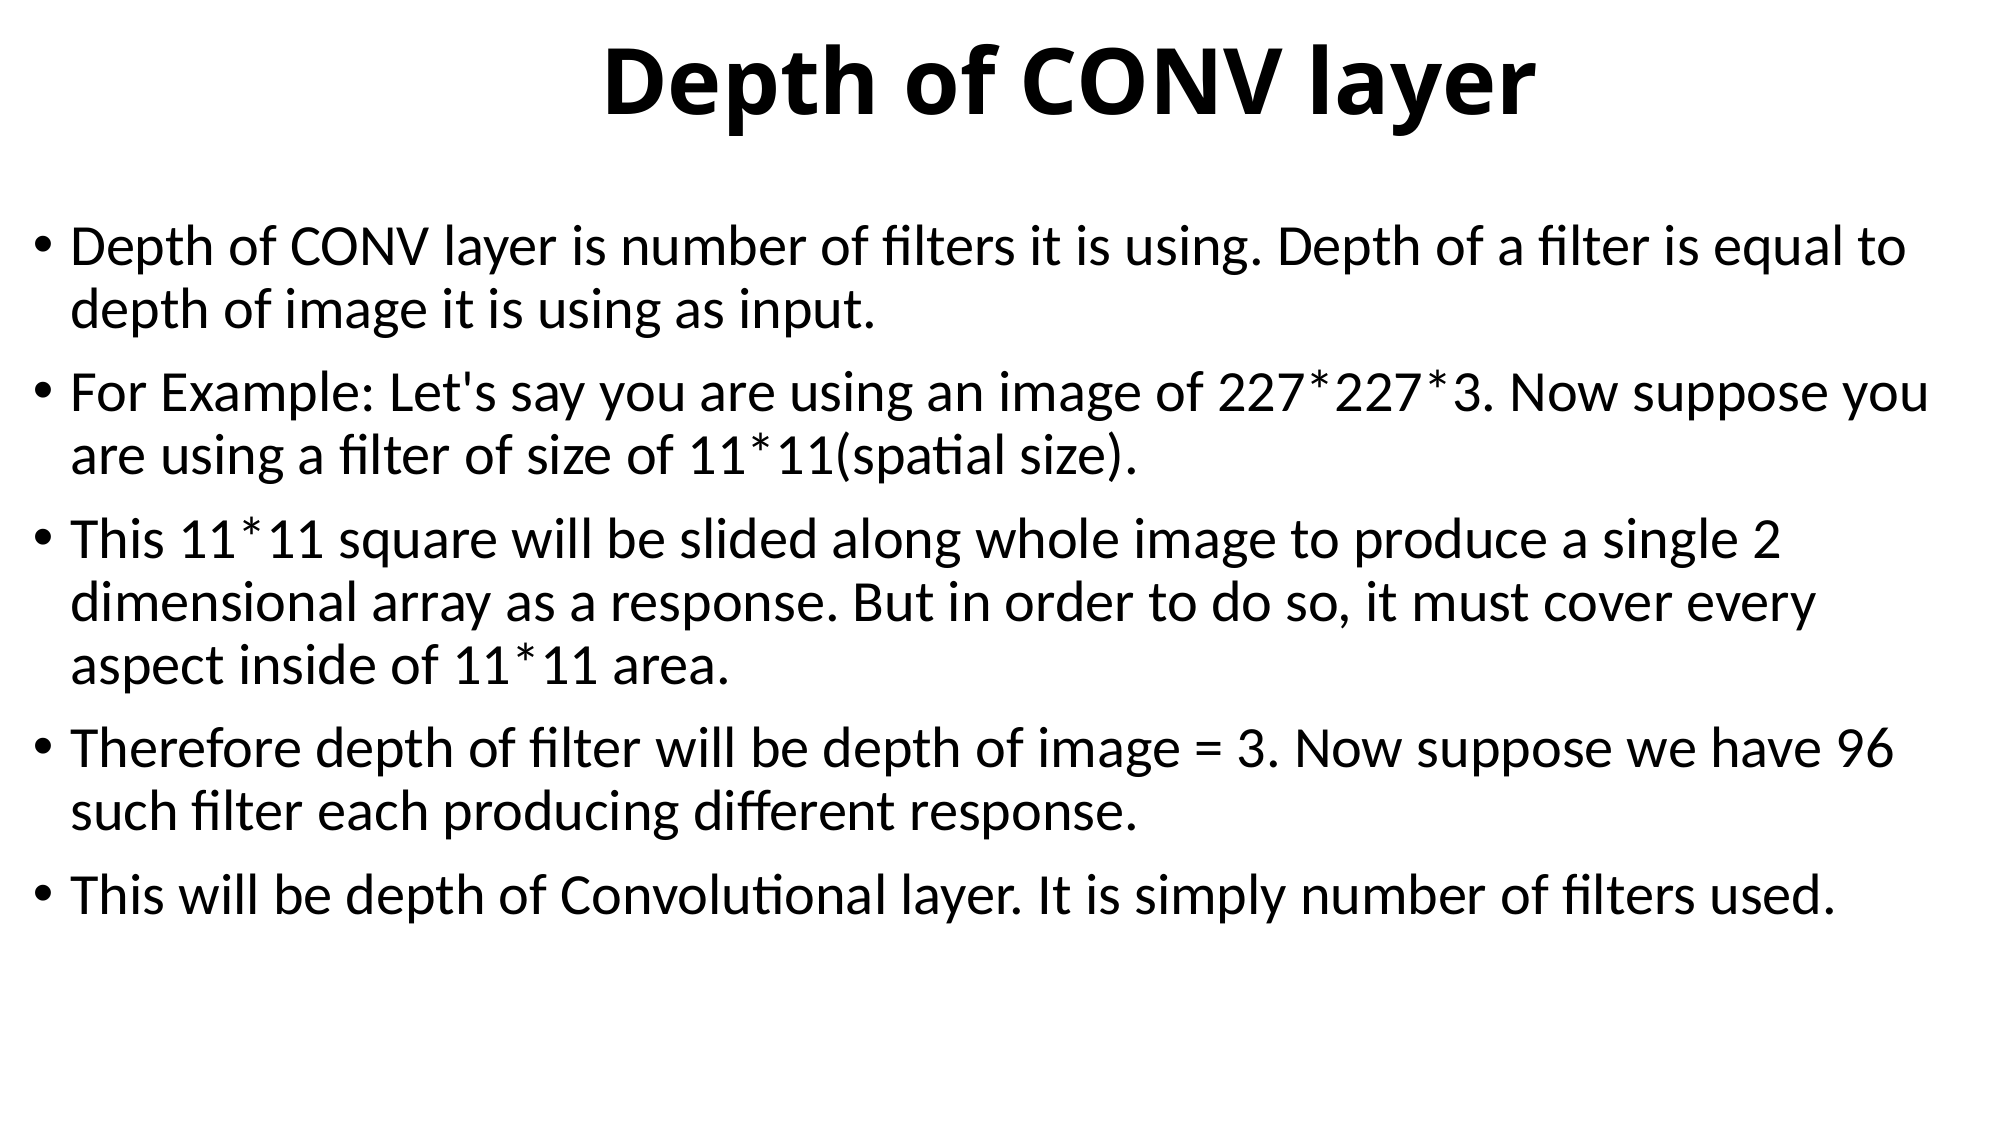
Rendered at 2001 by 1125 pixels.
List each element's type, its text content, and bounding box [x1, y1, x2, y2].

title Depth of CONV layer [585, 16, 1569, 116]
list Depth of CONV layer is number of filters it is using. Depth of a filter is equal to depth of image it is using as input. For Example: Let's say you are using an image of 227*227*3. Now suppose you are using a filter of size of 11*11(spatial size). This 11*11 square will be slided along whole image to produce a single 2 dimensional array as a response. But in order to do so, it must cover every aspect inside of 11*11 area. Therefore depth of filter will be depth of image = 3. Now suppose we have 96 such filter each producing different response. This will be depth of Convolutional layer. It is simply number of filters used. [18, 116, 1989, 1125]
